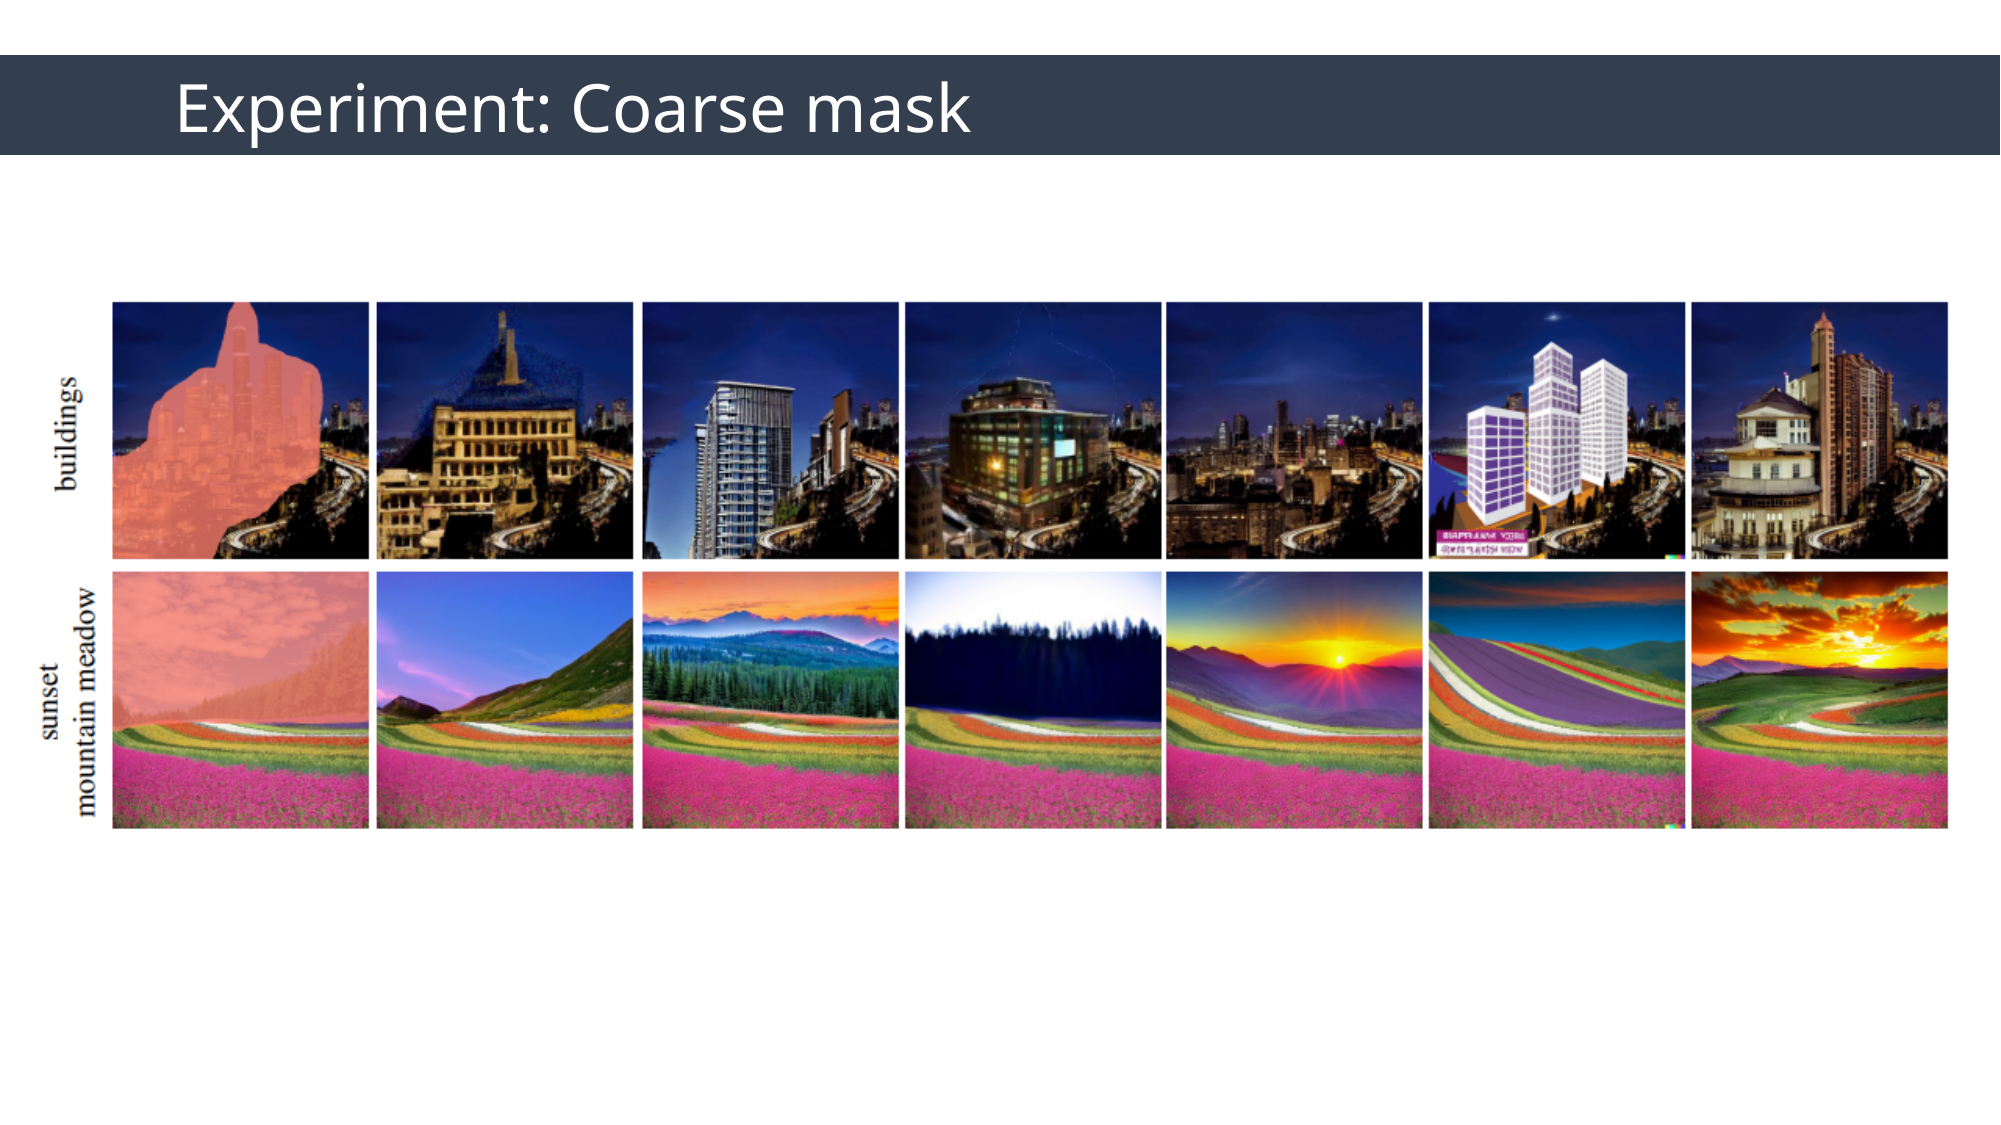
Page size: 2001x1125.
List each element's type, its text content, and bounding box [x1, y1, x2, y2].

text_box [1708, 55, 2000, 155]
picture [19, 271, 1981, 854]
text_box Experiment: Coarse mask [159, 10, 1708, 155]
text_box [0, 55, 159, 155]
